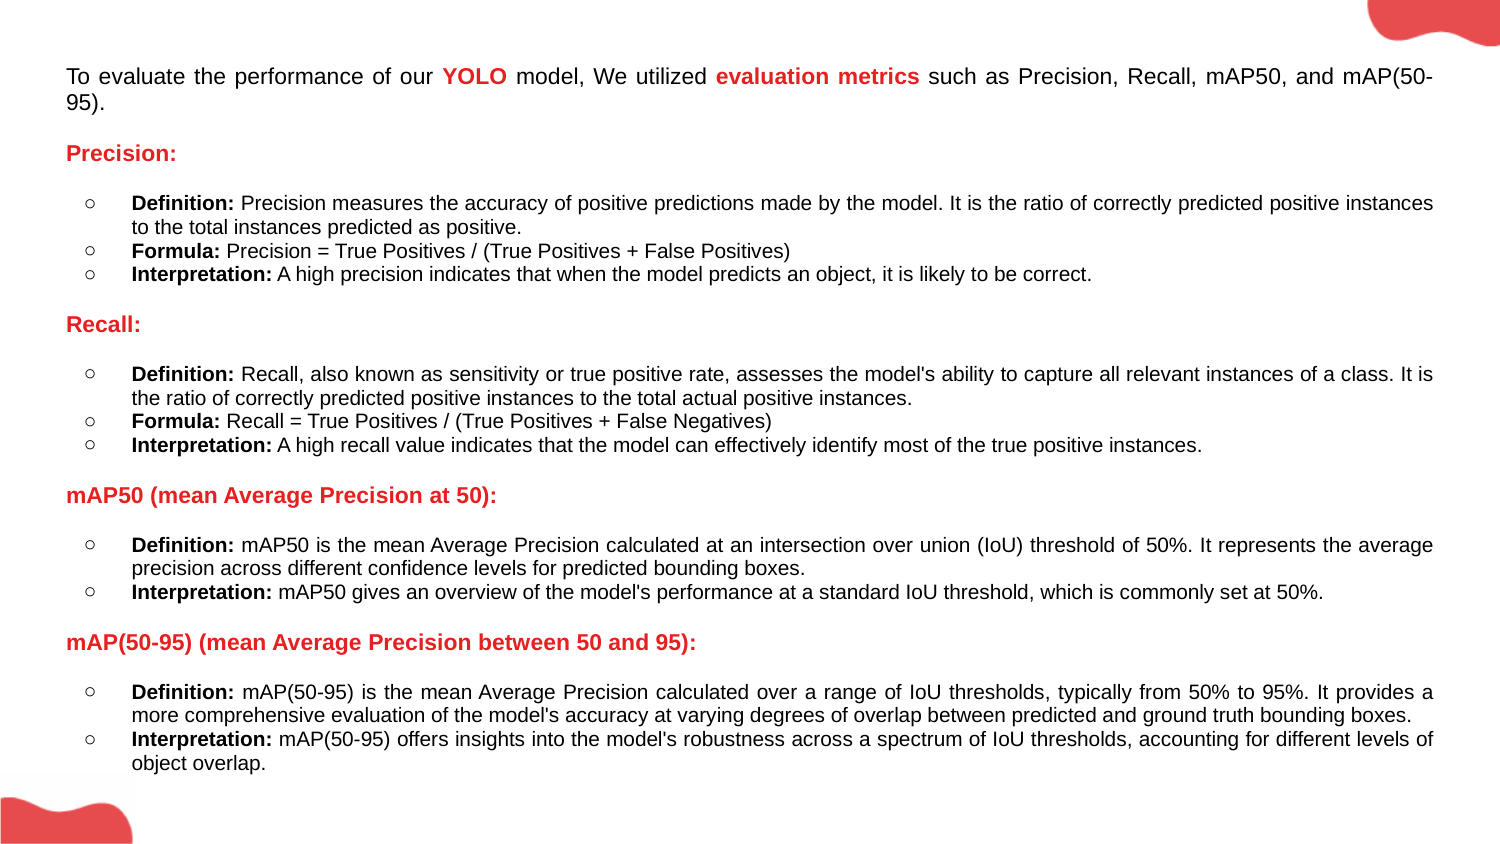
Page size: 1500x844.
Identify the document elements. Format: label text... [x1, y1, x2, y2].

list To evaluate the performance of our YOLO model, We utilized evaluation metrics such as Precision, Recall, mAP50, and mAP(50-95). Precision: Definition: Precision measures the accuracy of positive predictions made by the model. It is the ratio of correctly predicted positive instances to the total instances predicted as positive. Formula: Precision = True Positives / (True Positives + False Positives) Interpretation: A high precision indicates that when the model predicts an object, it is likely to be correct. Recall: Definition: Recall, also known as sensitivity or true positive rate, assesses the model's ability to capture all relevant instances of a class. It is the ratio of correctly predicted positive instances to the total actual positive instances. Formula: Recall = True Positives / (True Positives + False Negatives) Interpretation: A high recall value indicates that the model can effectively identify most of the true positive instances. mAP50 (mean Average Precision at 50): Definition: mAP50 is the mean Average Precision calculated at an intersection over union (IoU) threshold of 50%. It represents the average precision across different confidence levels for predicted bounding boxes. Interpretation: mAP50 gives an overview of the model's performance at a standard IoU threshold, which is commonly set at 50%. mAP(50-95) (mean Average Precision between 50 and 95): Definition: mAP(50-95) is the mean Average Precision calculated over a range of IoU thresholds, typically from 50% to 95%. It provides a more comprehensive evaluation of the model's accuracy at varying degrees of overlap between predicted and ground truth bounding boxes. Interpretation: mAP(50-95) offers insights into the model's robustness across a spectrum of IoU thresholds, accounting for different levels of object overlap. [51, 48, 1449, 796]
picture [0, 772, 135, 844]
picture [1364, 0, 1500, 72]
